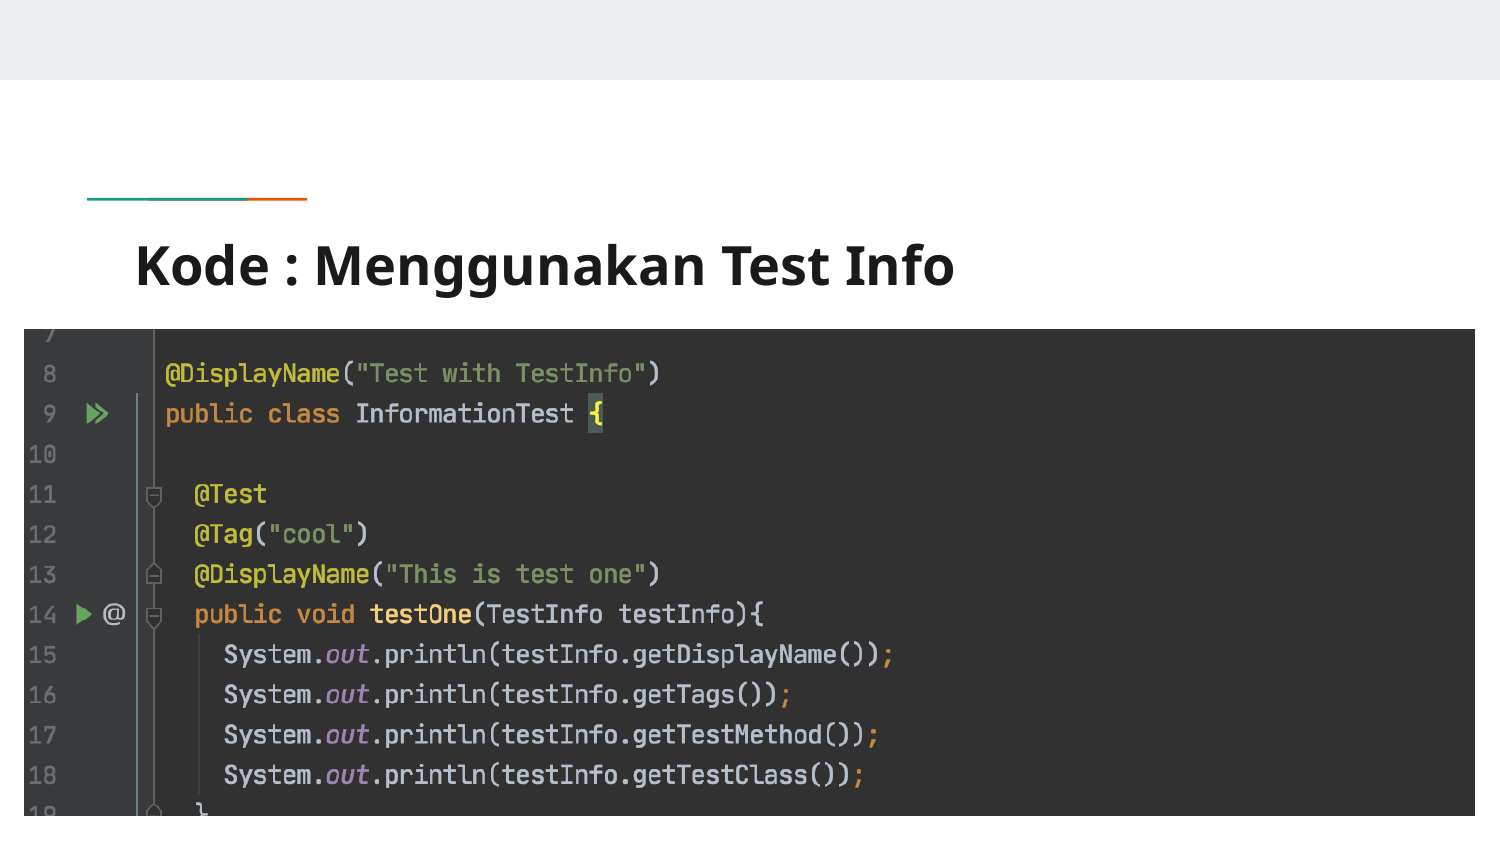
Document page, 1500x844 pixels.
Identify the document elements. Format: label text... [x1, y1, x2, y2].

picture [24, 328, 1476, 817]
title Kode : Menggunakan Test Info [119, 216, 1381, 305]
